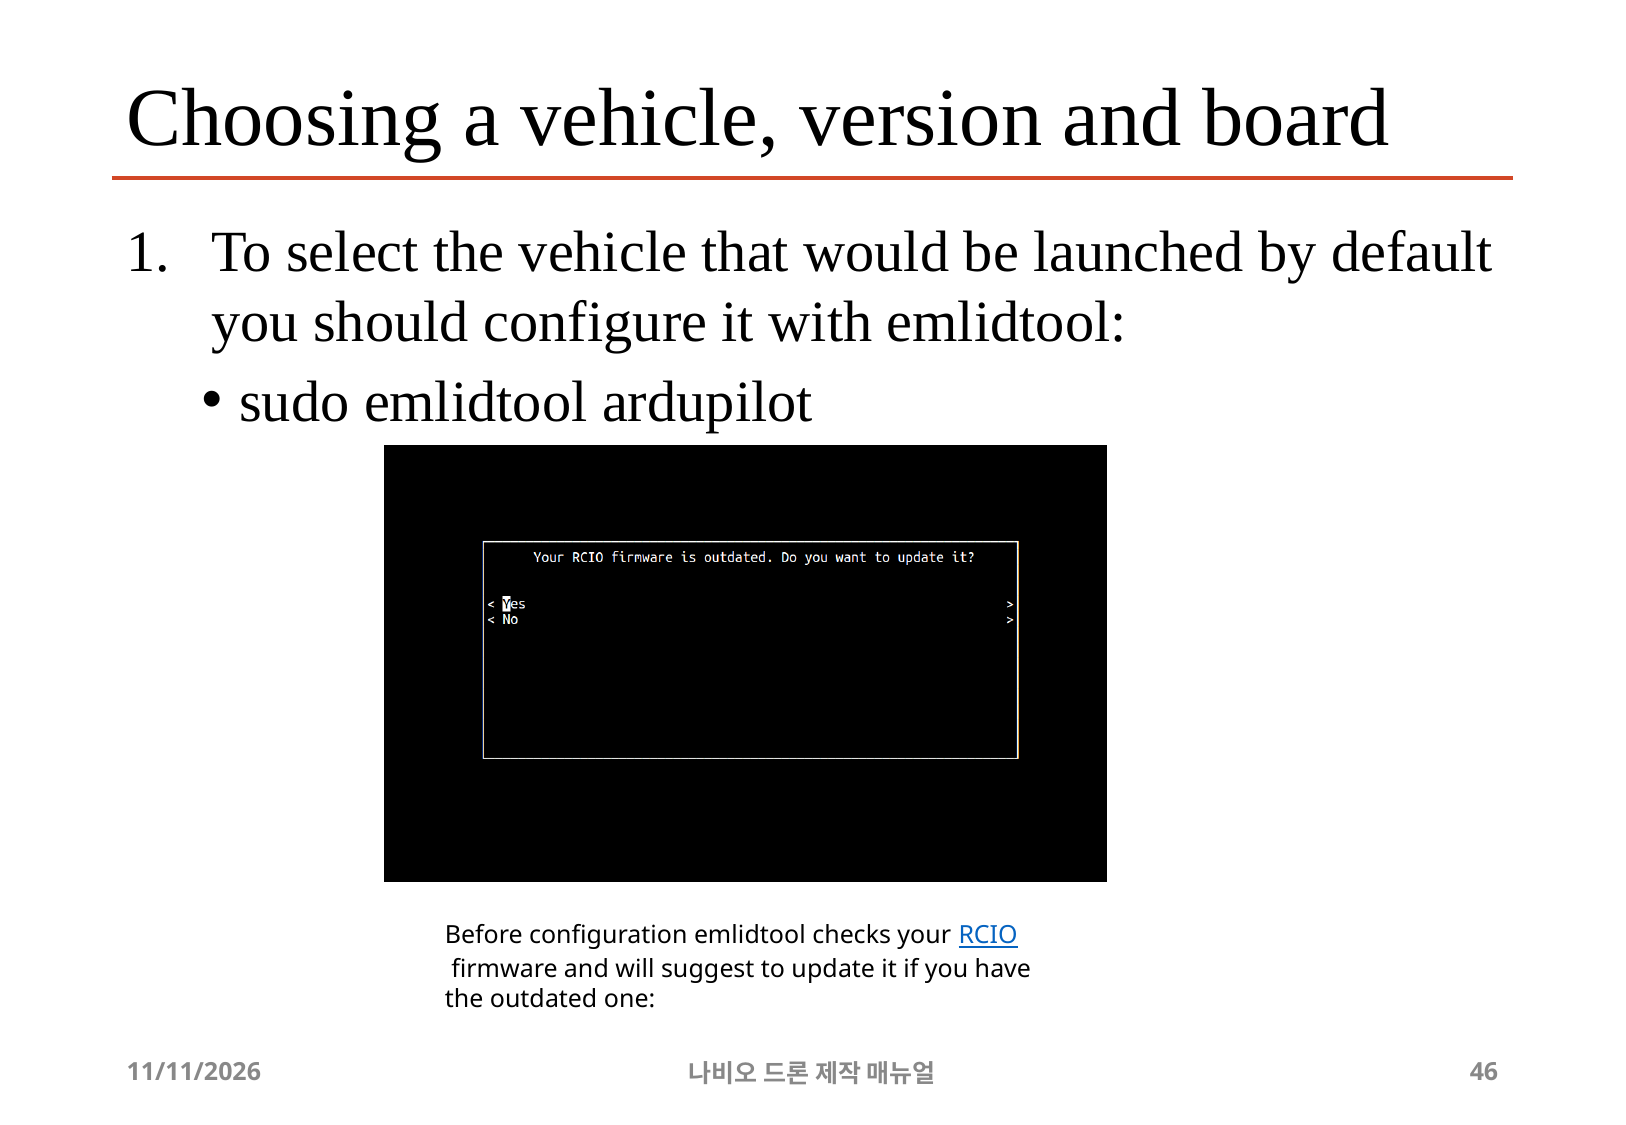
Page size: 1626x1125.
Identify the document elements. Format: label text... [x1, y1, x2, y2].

footer 나비오 드론 제작 매뉴얼 [538, 1042, 1087, 1103]
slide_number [111, 1042, 303, 1103]
picture [384, 445, 1107, 883]
list To select the vehicle that would be launched by default you should configure it with emlidtool: sudo emlidtool ardupilot [111, 205, 1514, 1014]
slide_number 46 [1433, 1042, 1514, 1103]
title Choosing a vehicle, version and board [111, 59, 1514, 179]
text_box Before configuration emlidtool checks your RCIO firmware and will suggest to update it if you have the outdated one: [429, 911, 1087, 1021]
